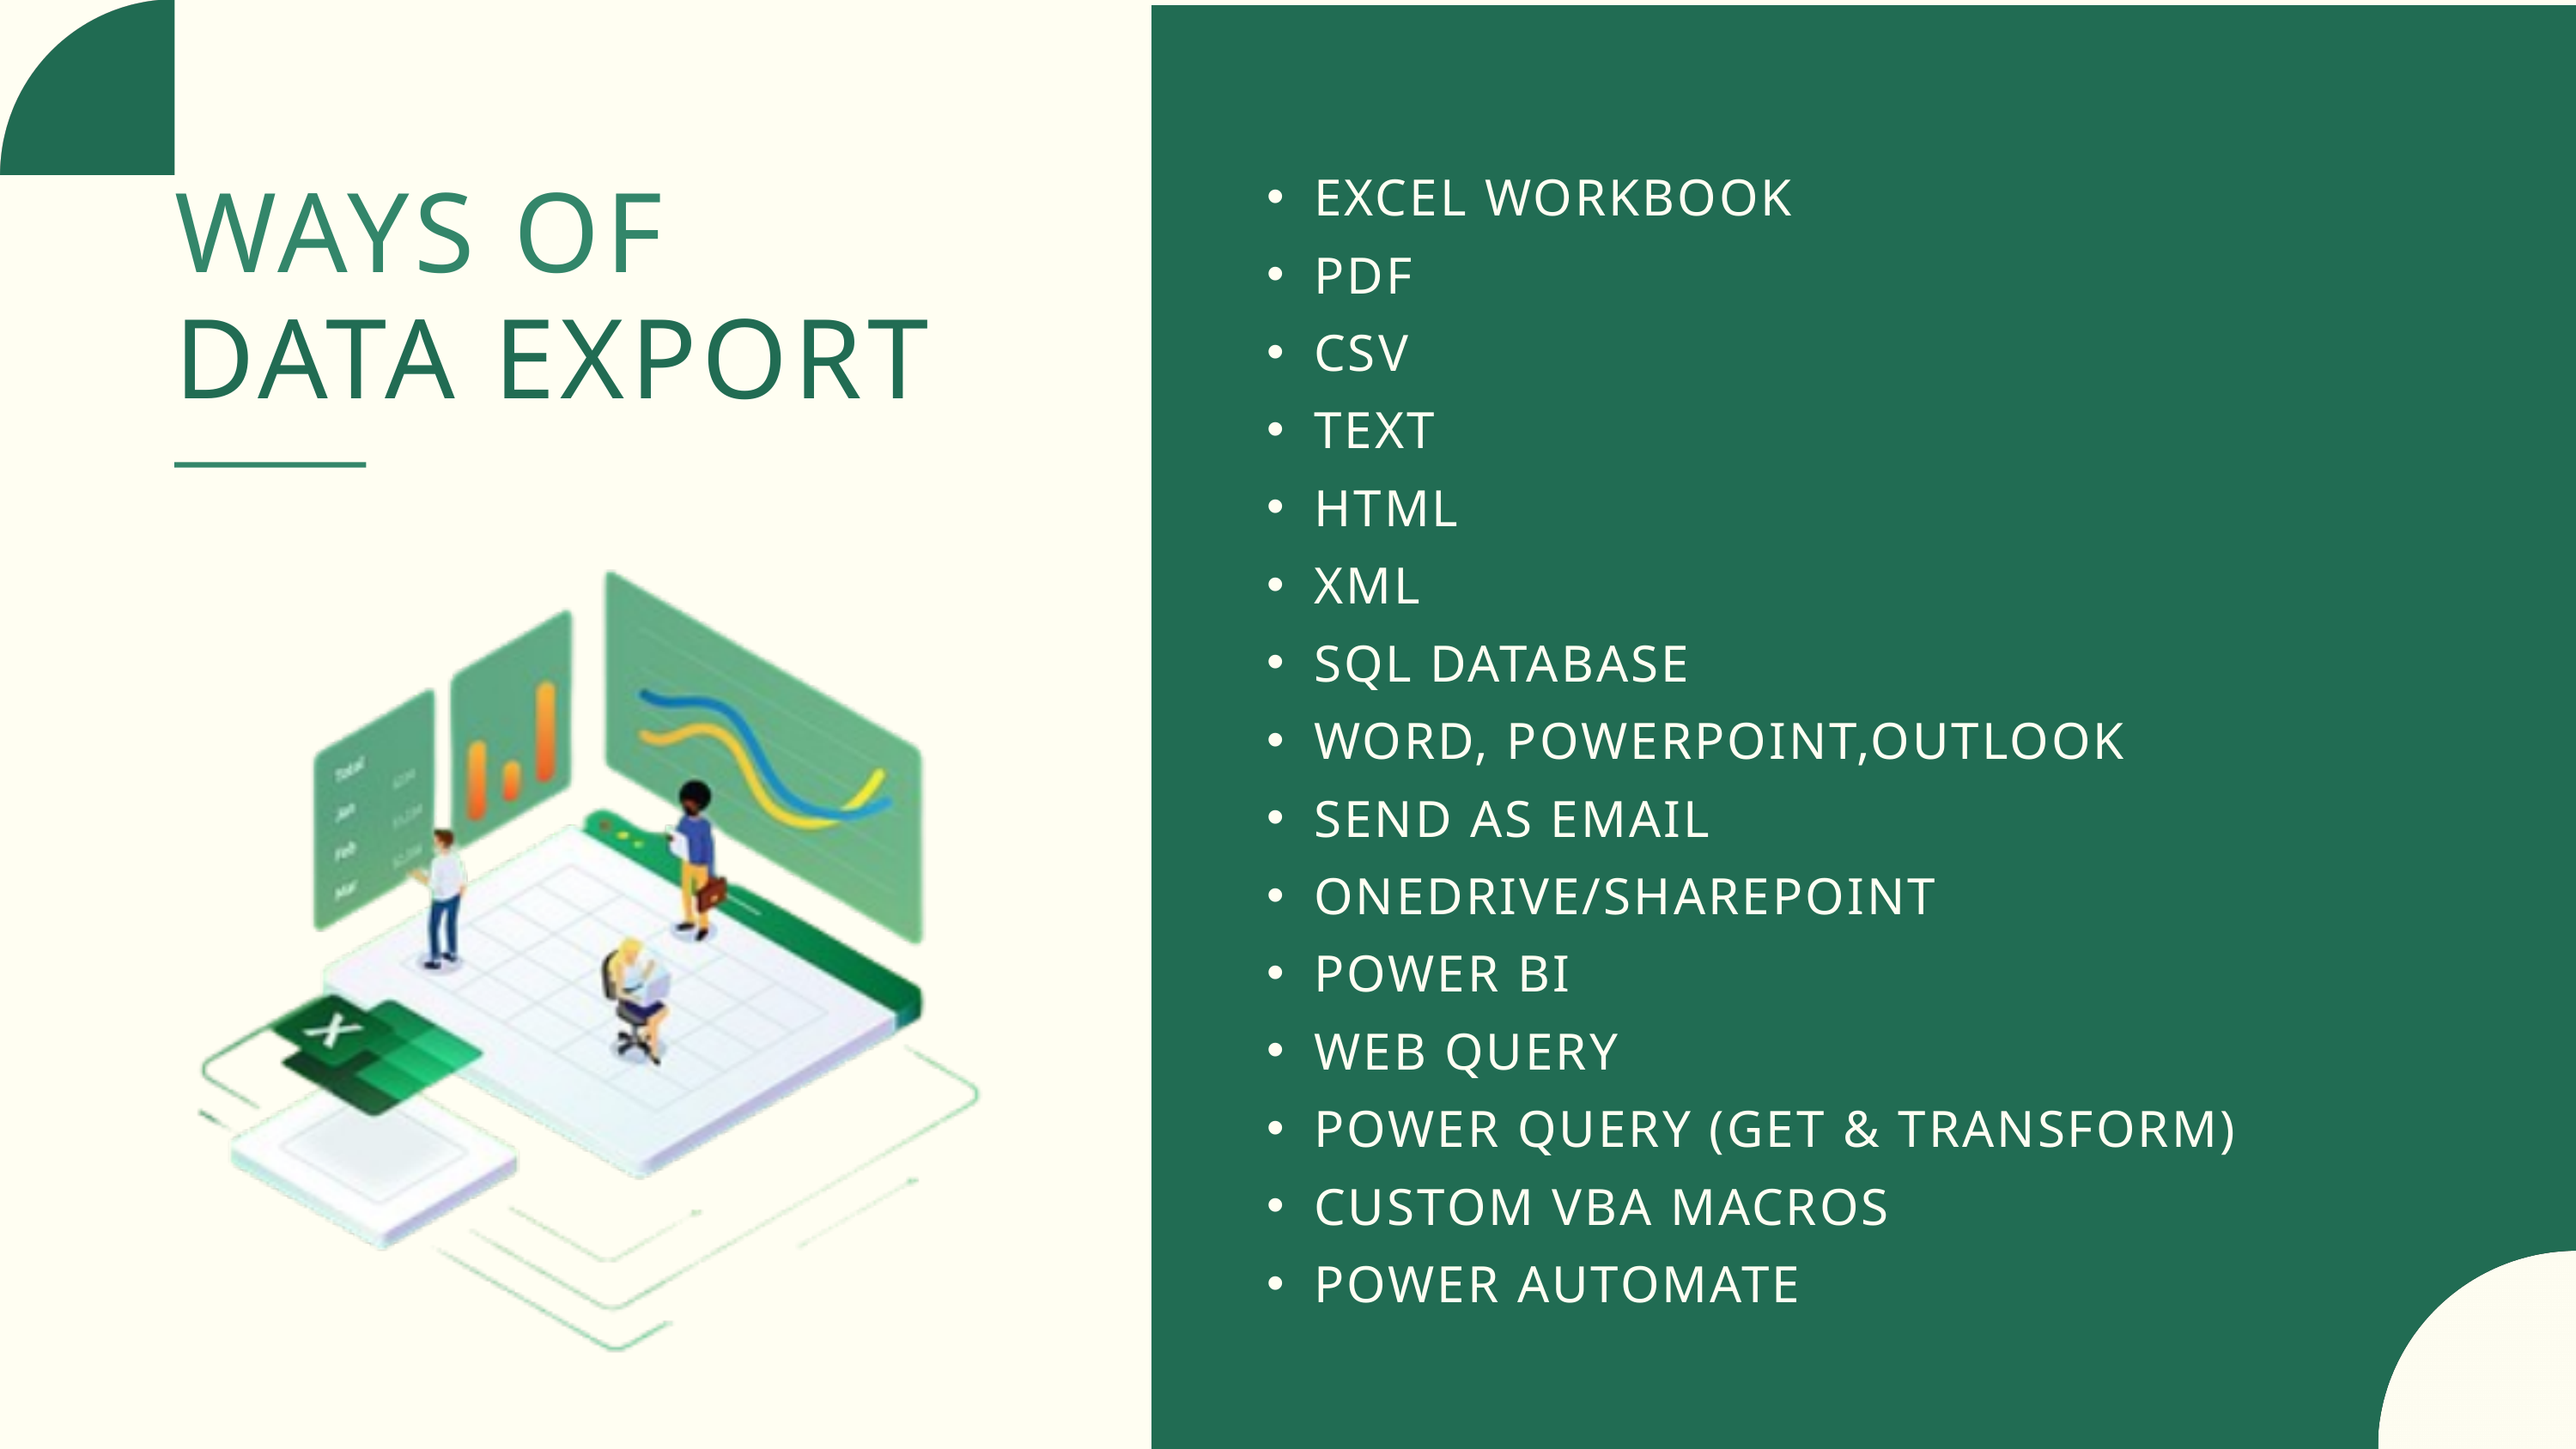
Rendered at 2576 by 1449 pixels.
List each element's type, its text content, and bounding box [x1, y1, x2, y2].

text_box [0, 0, 175, 175]
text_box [1151, 4, 2576, 1449]
text_box WAYS OF DATA EXPORT [174, 167, 1146, 421]
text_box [0, 464, 1146, 1416]
